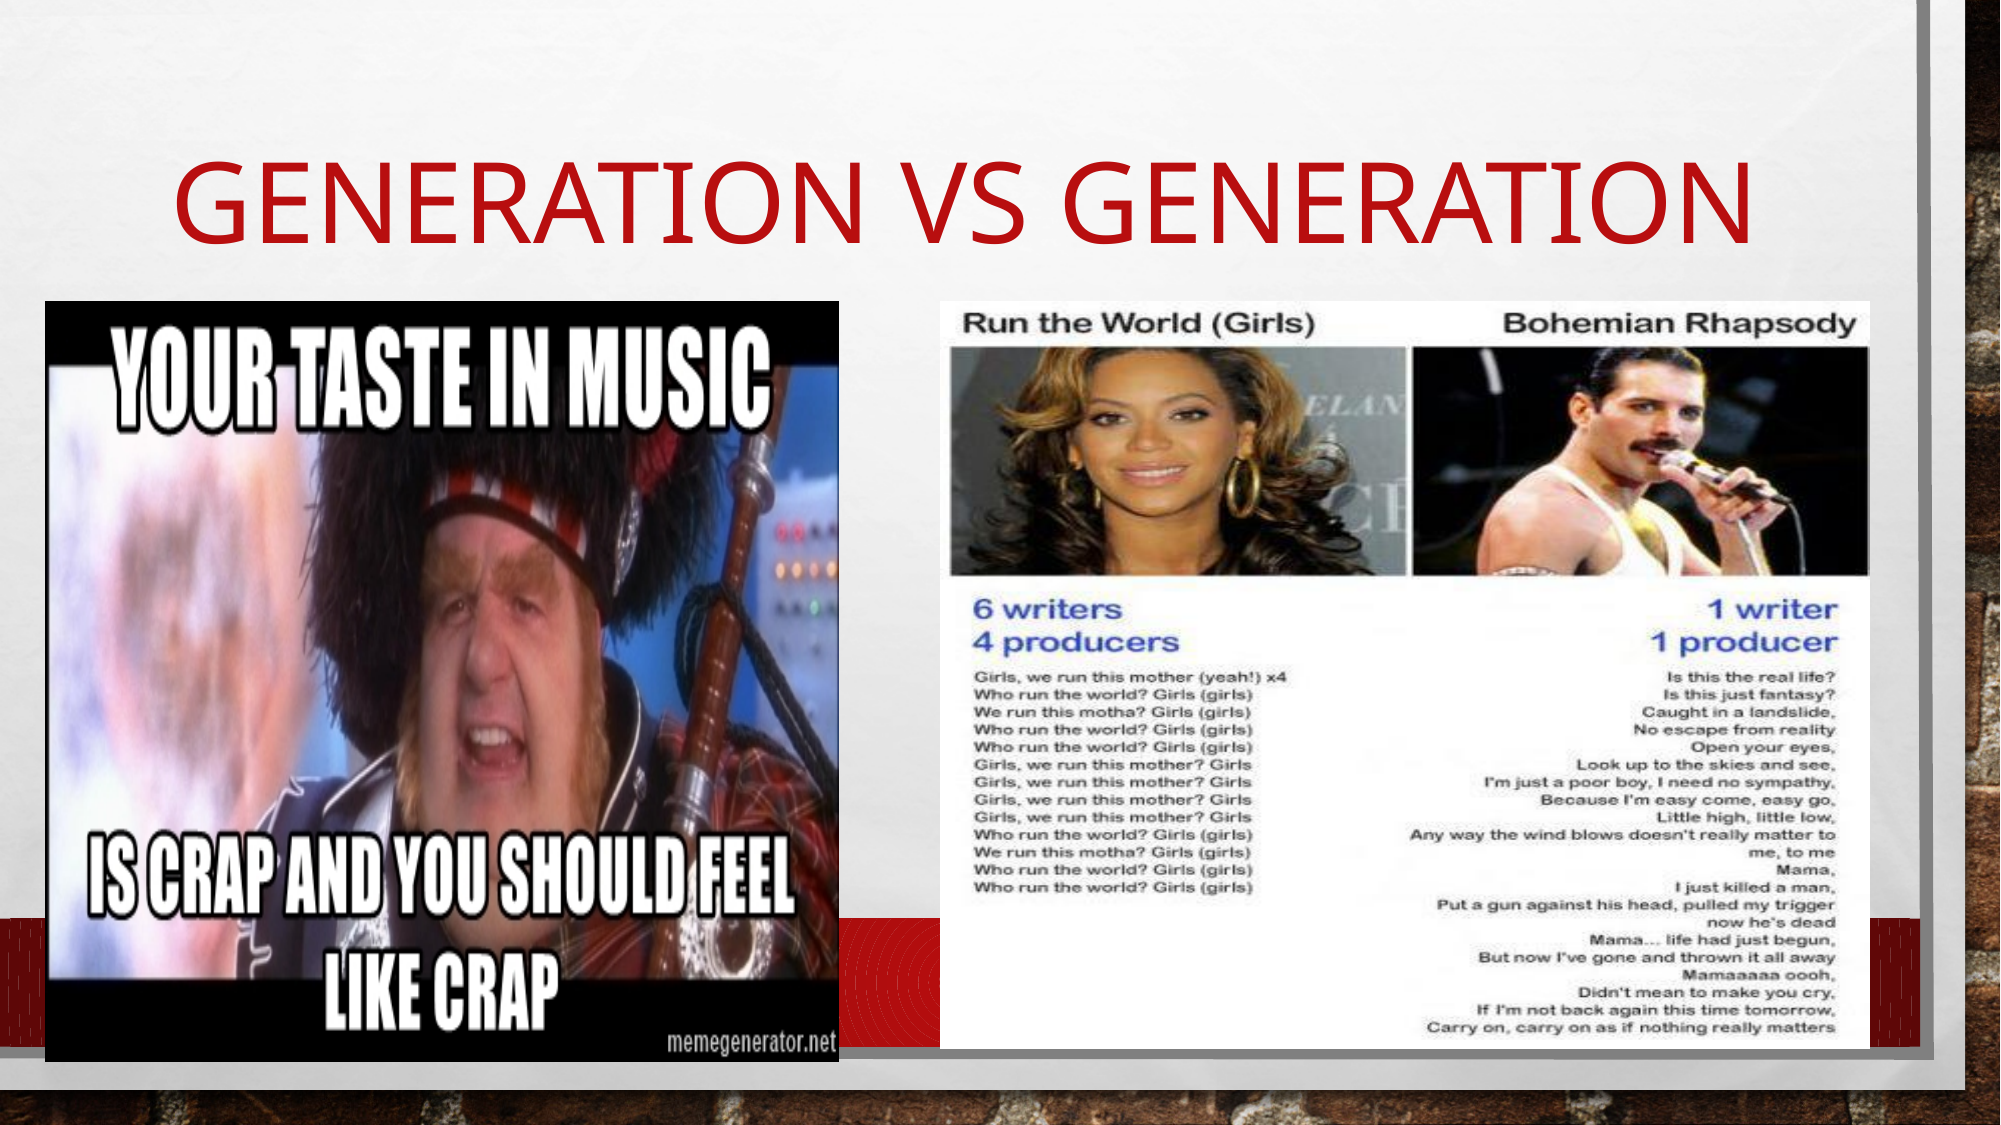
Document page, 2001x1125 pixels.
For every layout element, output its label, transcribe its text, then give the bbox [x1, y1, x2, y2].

picture [939, 301, 1871, 1049]
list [45, 301, 839, 1062]
picture [0, 0, 2000, 1125]
title Generation vs generation [112, 112, 1818, 302]
